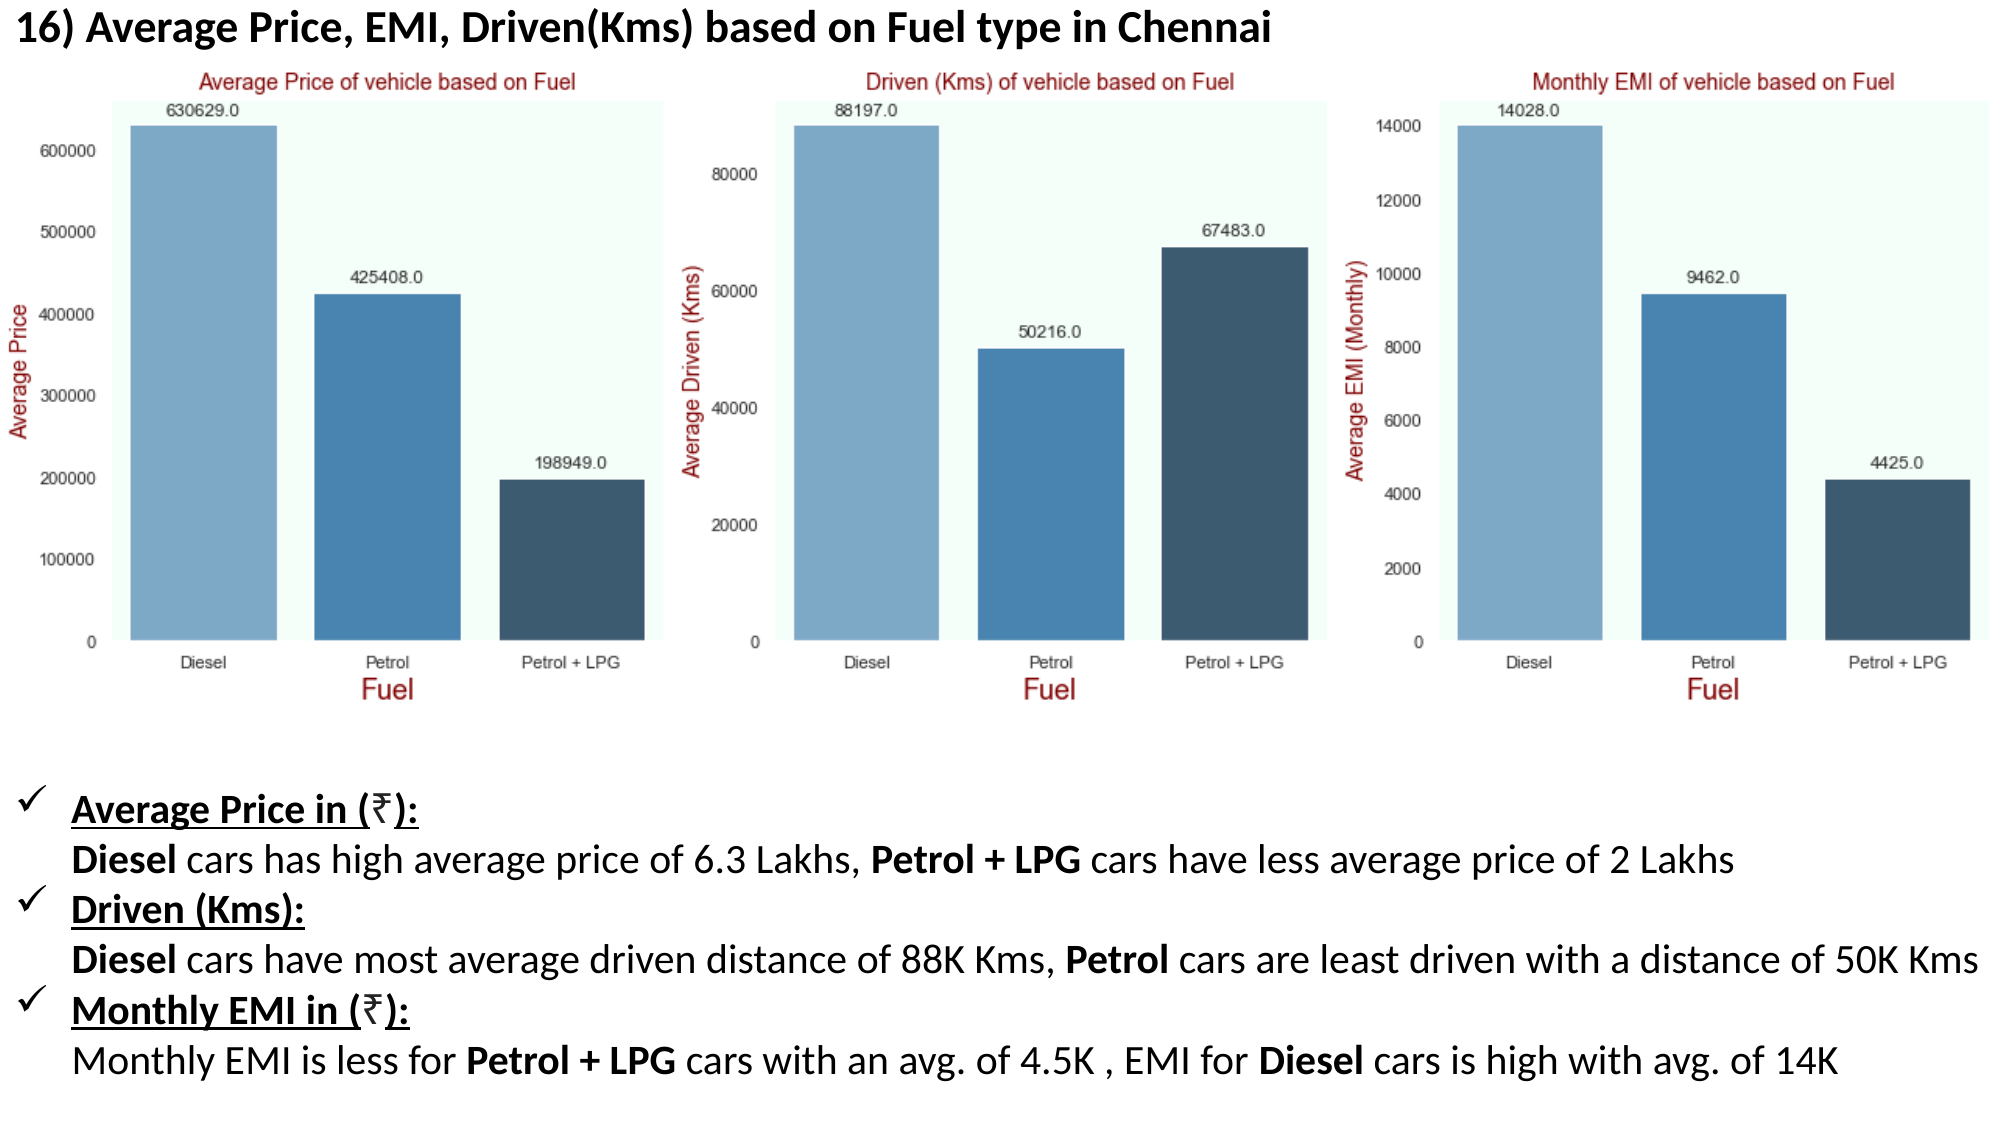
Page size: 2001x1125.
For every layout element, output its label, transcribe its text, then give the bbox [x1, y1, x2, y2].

text_box 16) Average Price, EMI, Driven(Kms) based on Fuel type in Chennai [0, 0, 1600, 59]
picture [0, 62, 2000, 717]
picture [1449, 1012, 1963, 1117]
text_box Average Price in (₹): Diesel cars has high average price of 6.3 Lakhs, Petrol + LPG cars have less average price of 2 Lakhs Driven (Kms): Diesel cars have most average driven distance of 88K Kms, Petrol cars are least driven with a distance of 50K Kms Monthly EMI in (₹): Monthly EMI is less for Petrol + LPG cars with an avg. of 4.5K , EMI for Diesel cars is high with avg. of 14K [0, 774, 2000, 1125]
